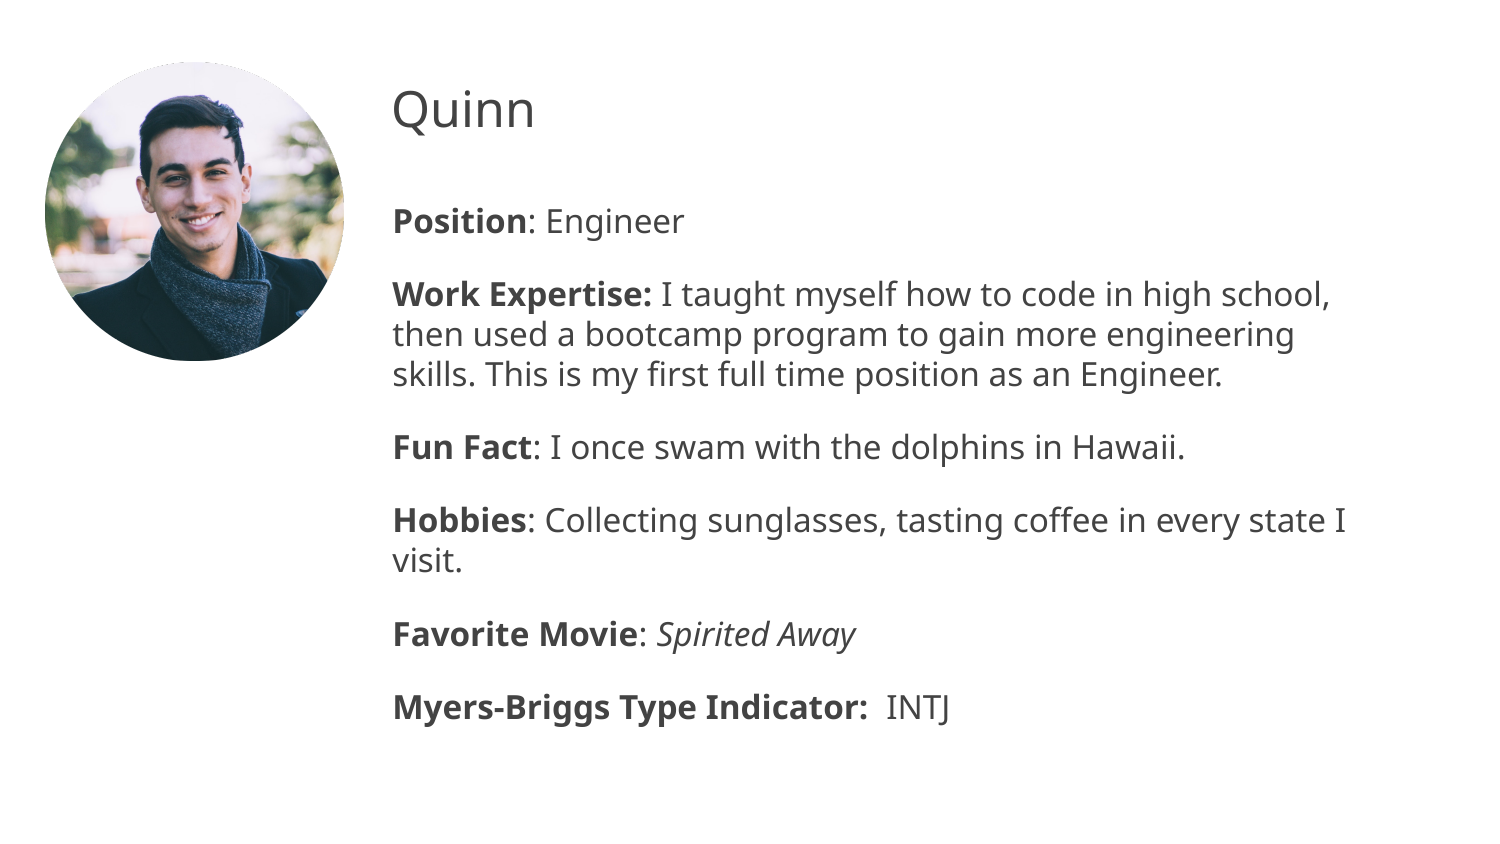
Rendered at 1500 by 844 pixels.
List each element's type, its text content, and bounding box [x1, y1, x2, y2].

text_box Position: Engineer Work Expertise: I taught myself how to code in high school, then used a bootcamp program to gain more engineering skills. This is my first full time position as an Engineer. Fun Fact: I once swam with the dolphins in Hawaii. Hobbies: Collecting sunglasses, tasting coffee in every state I visit. Favorite Movie: Spirited Away Myers-Briggs Type Indicator: INTJ [377, 185, 1385, 737]
text_box Quinn [376, 62, 1500, 170]
picture [45, 62, 344, 361]
